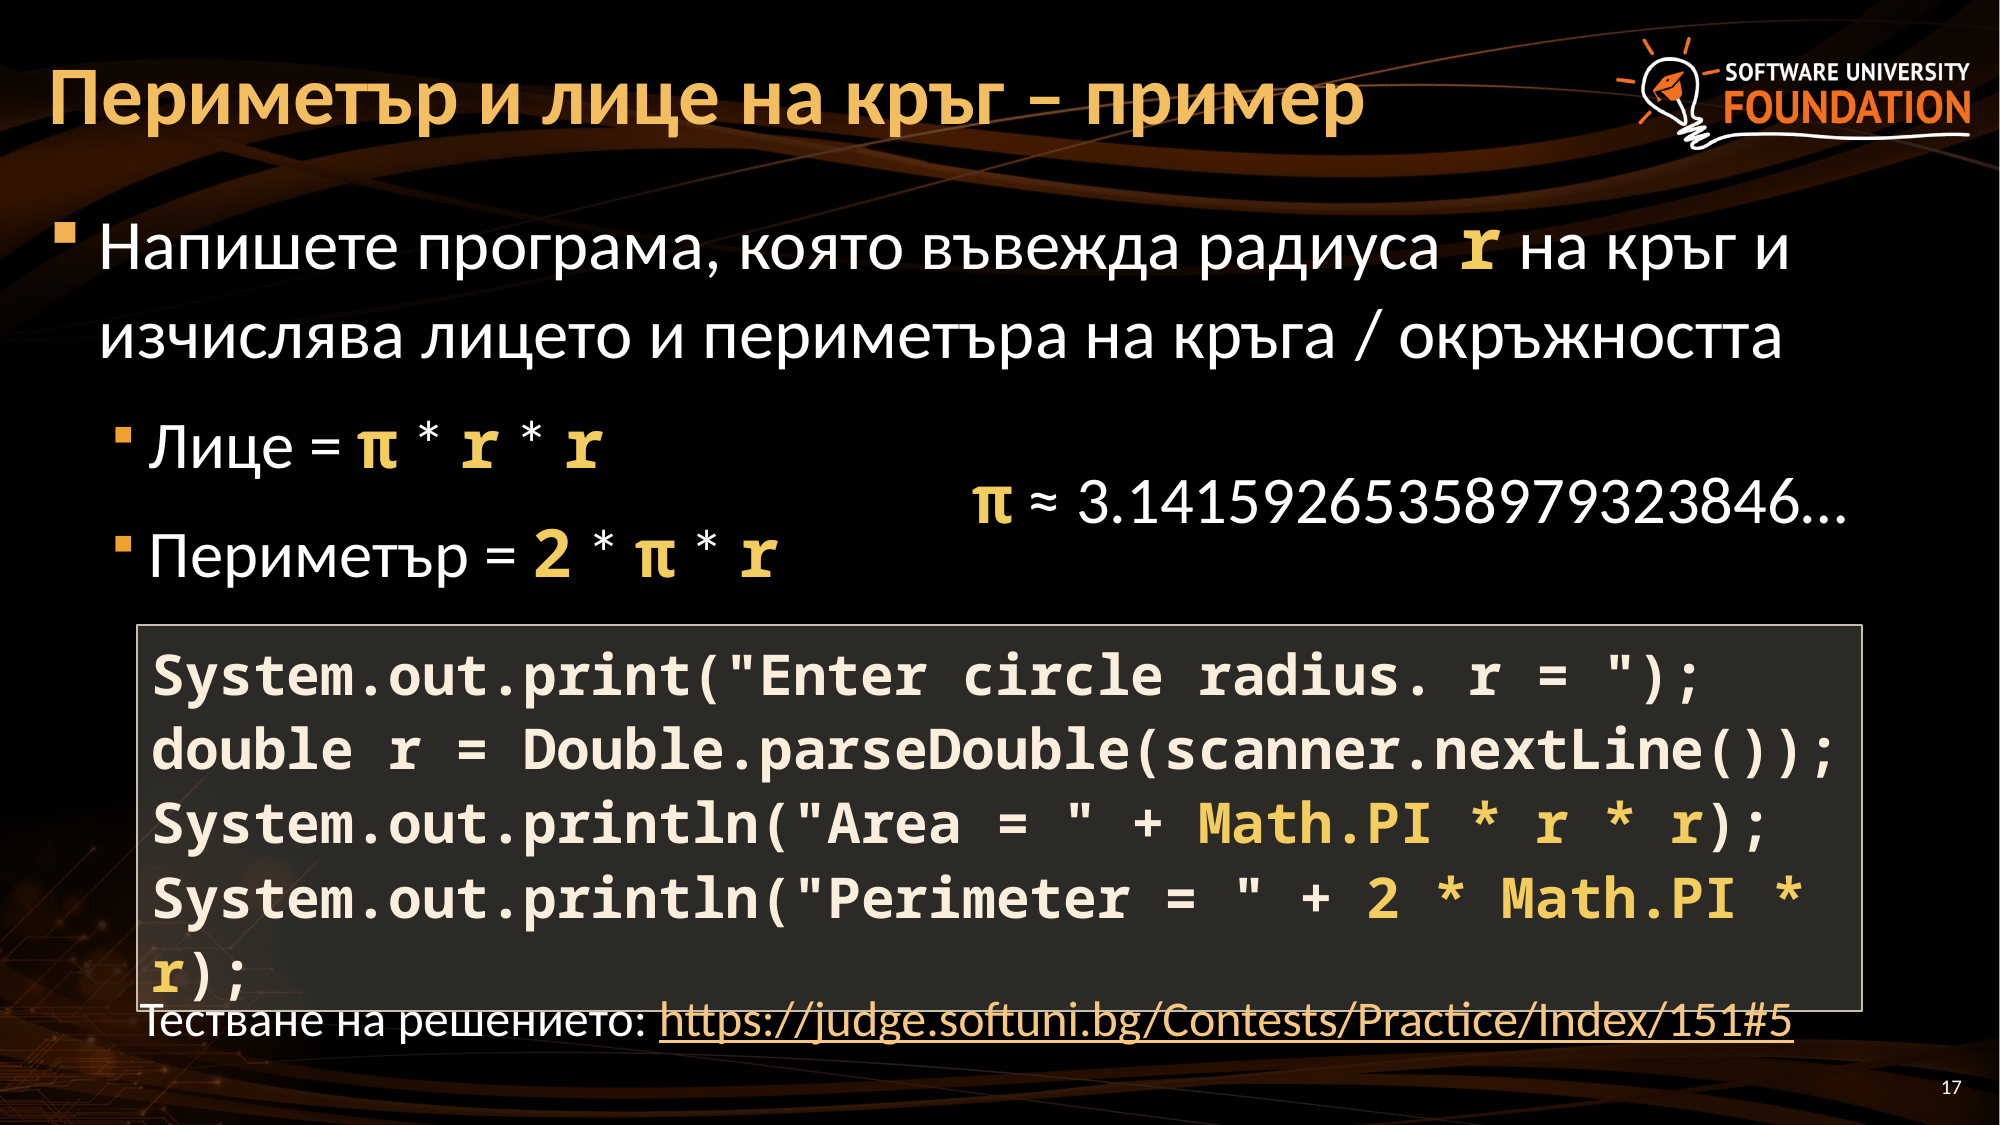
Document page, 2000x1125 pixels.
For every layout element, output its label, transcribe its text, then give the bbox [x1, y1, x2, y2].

text_box System.out.print("Enter circle radius. r = "); double r = Double.parseDouble(scanner.nextLine()); System.out.println("Area = " + Math.PI * r * r); System.out.println("Perimeter = " + 2 * Math.PI * r); [137, 624, 1863, 979]
picture [0, 0, 2000, 1125]
title Периметър и лице на кръг – пример [30, 6, 1602, 189]
text_box Тестване на решението: https://judge.softuni.bg/Contests/Practice/Index/151#5 [124, 979, 1875, 1055]
list Напишете програма, която въвежда радиуса r на кръг и изчислява лицето и периметъра на кръга / окръжността Лице = π * r * r Периметър = 2 * π * r [31, 188, 1968, 1103]
text_box π ≈ 3.14159265358979323846… [862, 449, 1863, 545]
